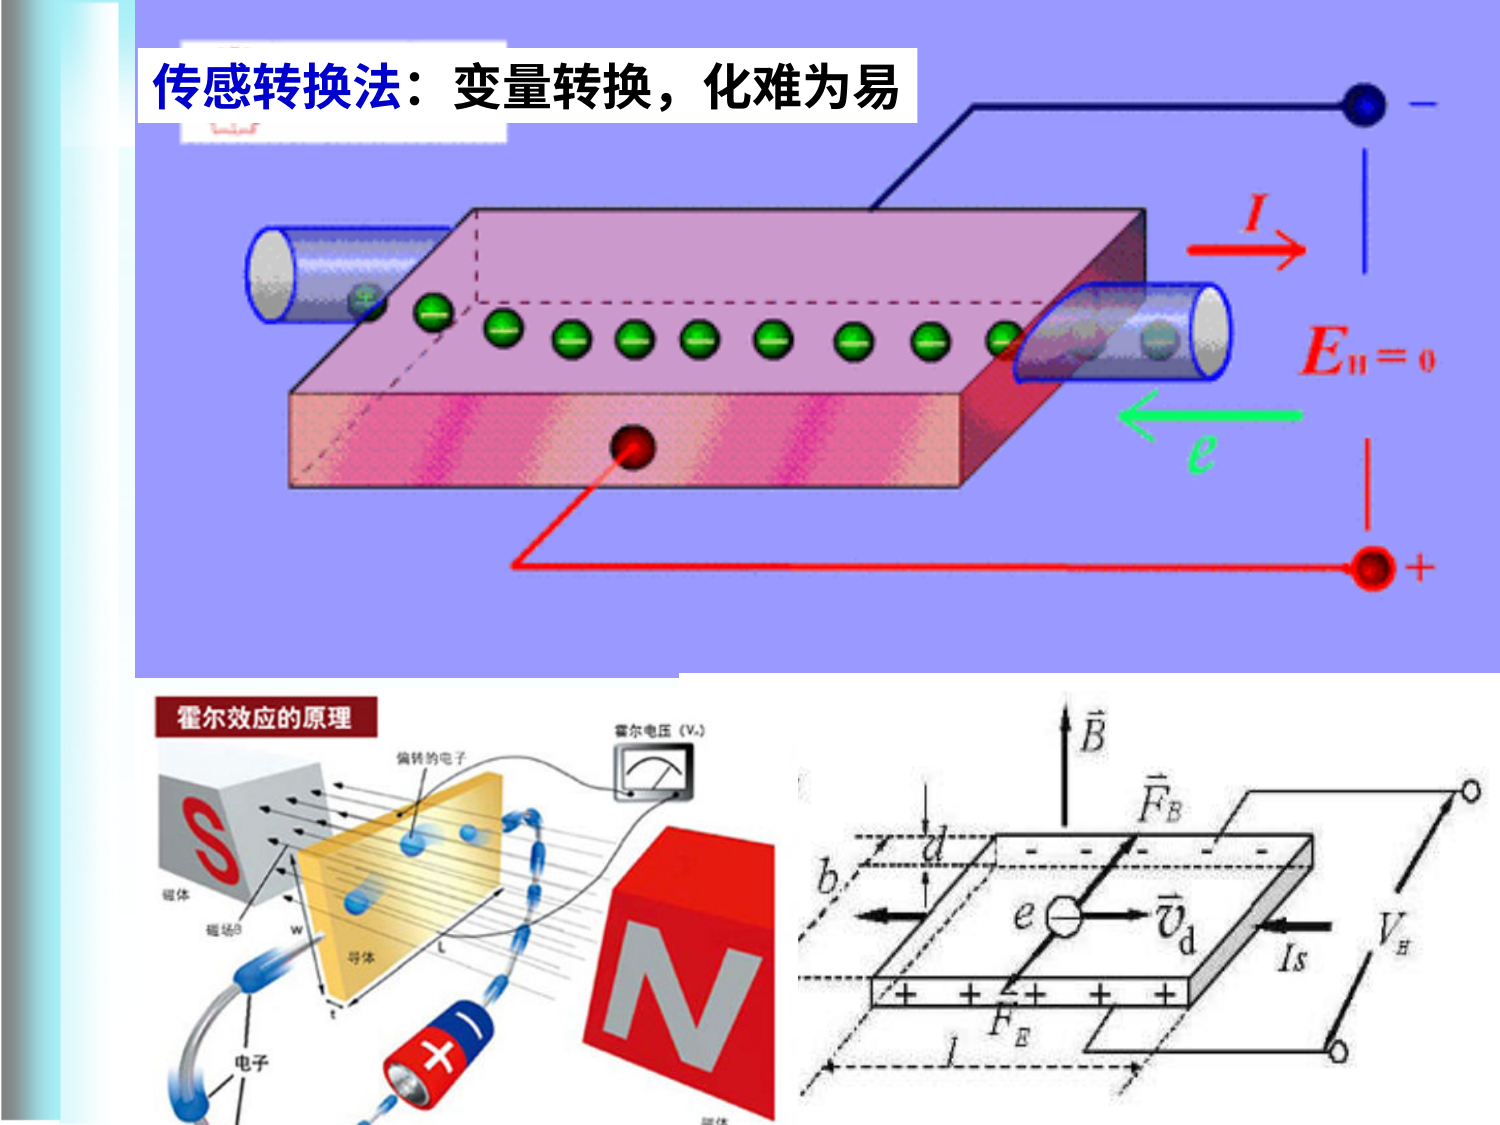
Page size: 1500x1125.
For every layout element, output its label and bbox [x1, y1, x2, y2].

picture [0, 0, 135, 1125]
text_box [135, 0, 1500, 1125]
